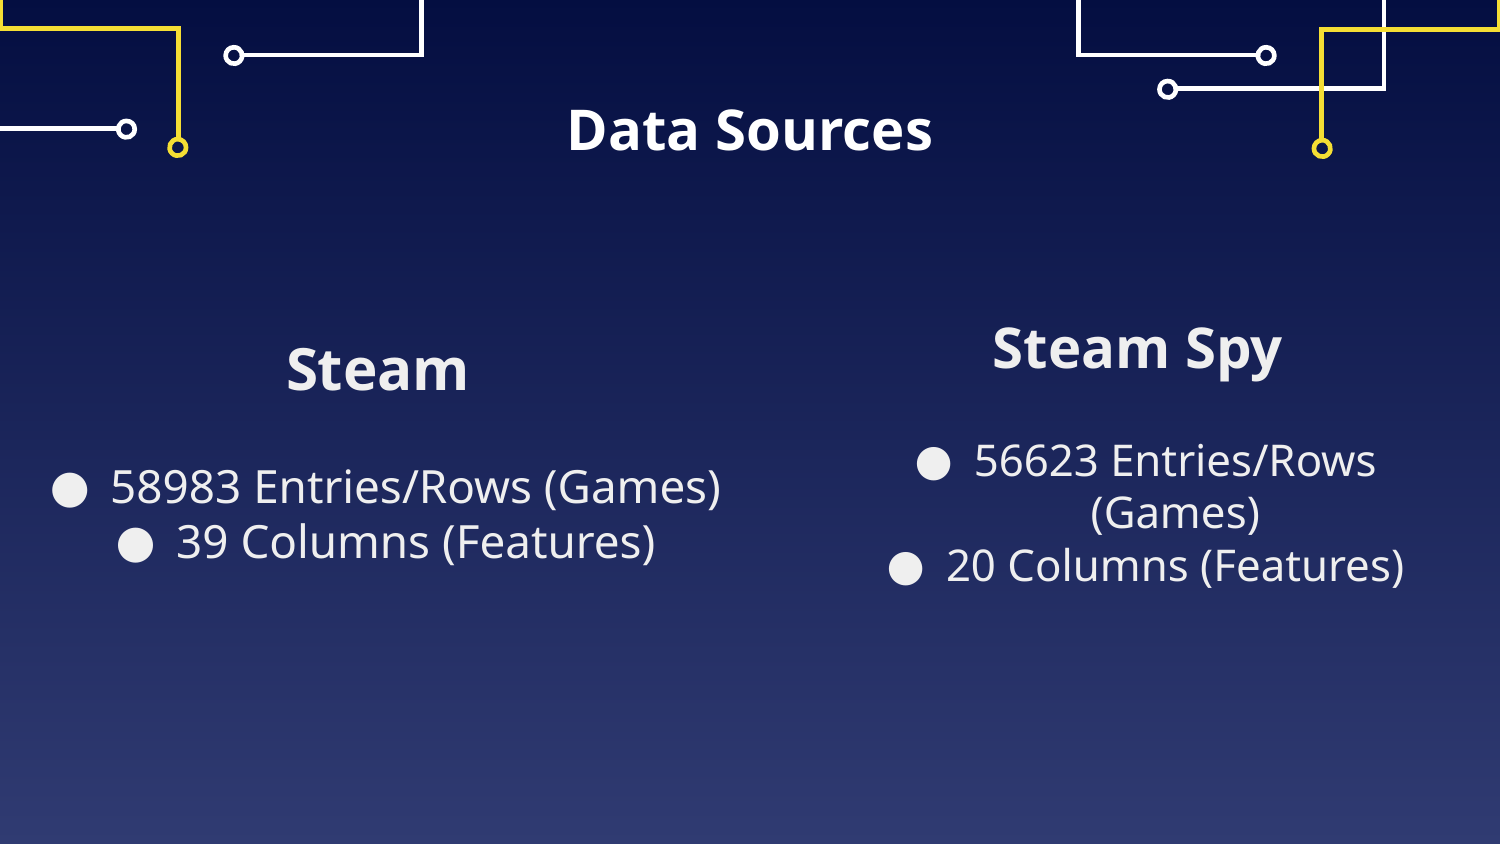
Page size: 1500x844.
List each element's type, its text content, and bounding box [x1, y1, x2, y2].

list Steam Spy 56623 Entries/Rows (Games) 20 Columns (Features) [823, 253, 1453, 702]
title Data Sources [267, 88, 1233, 167]
list Steam 58983 Entries/Rows (Games) 39 Columns (Features) [0, 253, 757, 702]
